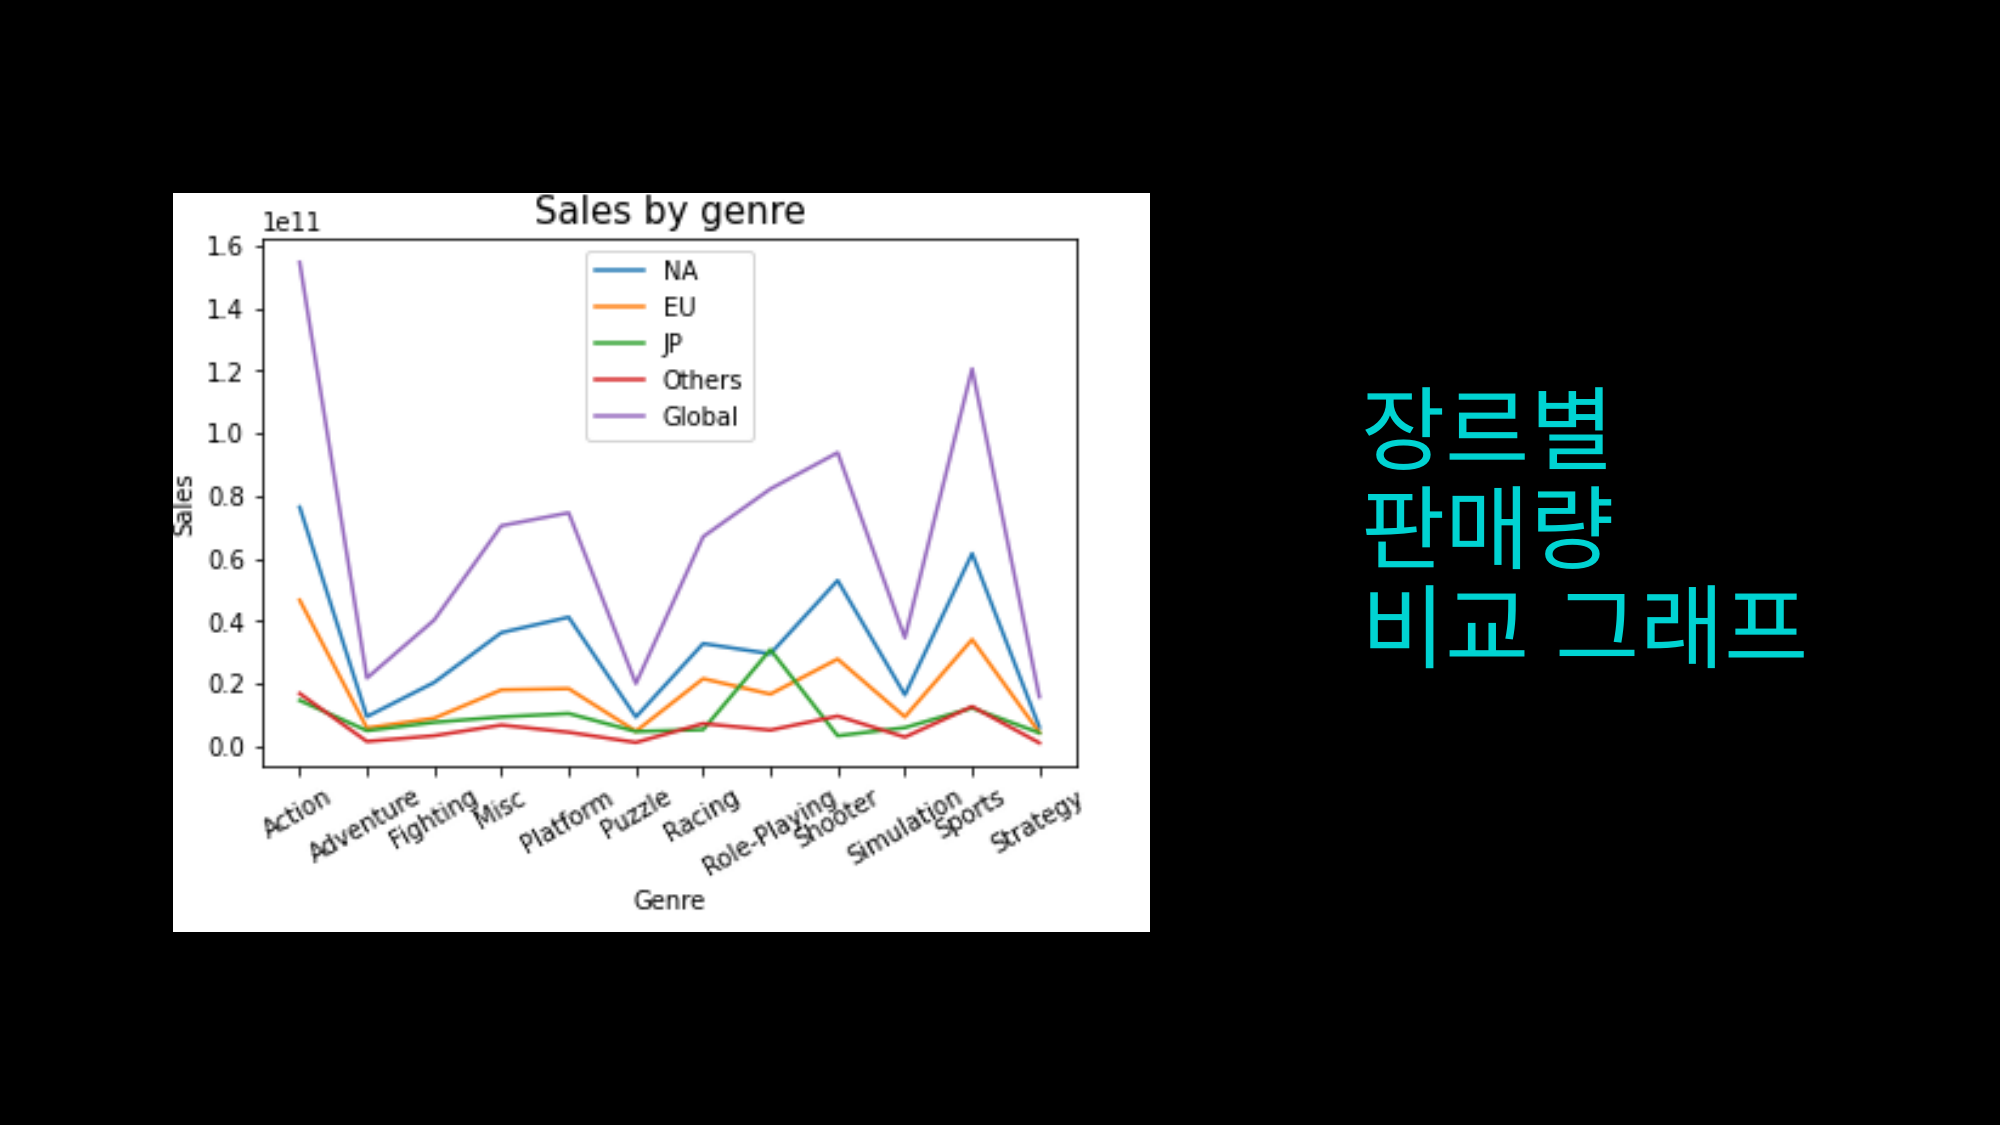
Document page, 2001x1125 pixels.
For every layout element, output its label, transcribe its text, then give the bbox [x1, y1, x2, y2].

title 장르별 판매량 비교 그래프 [1346, 327, 1873, 689]
picture [173, 193, 1150, 932]
